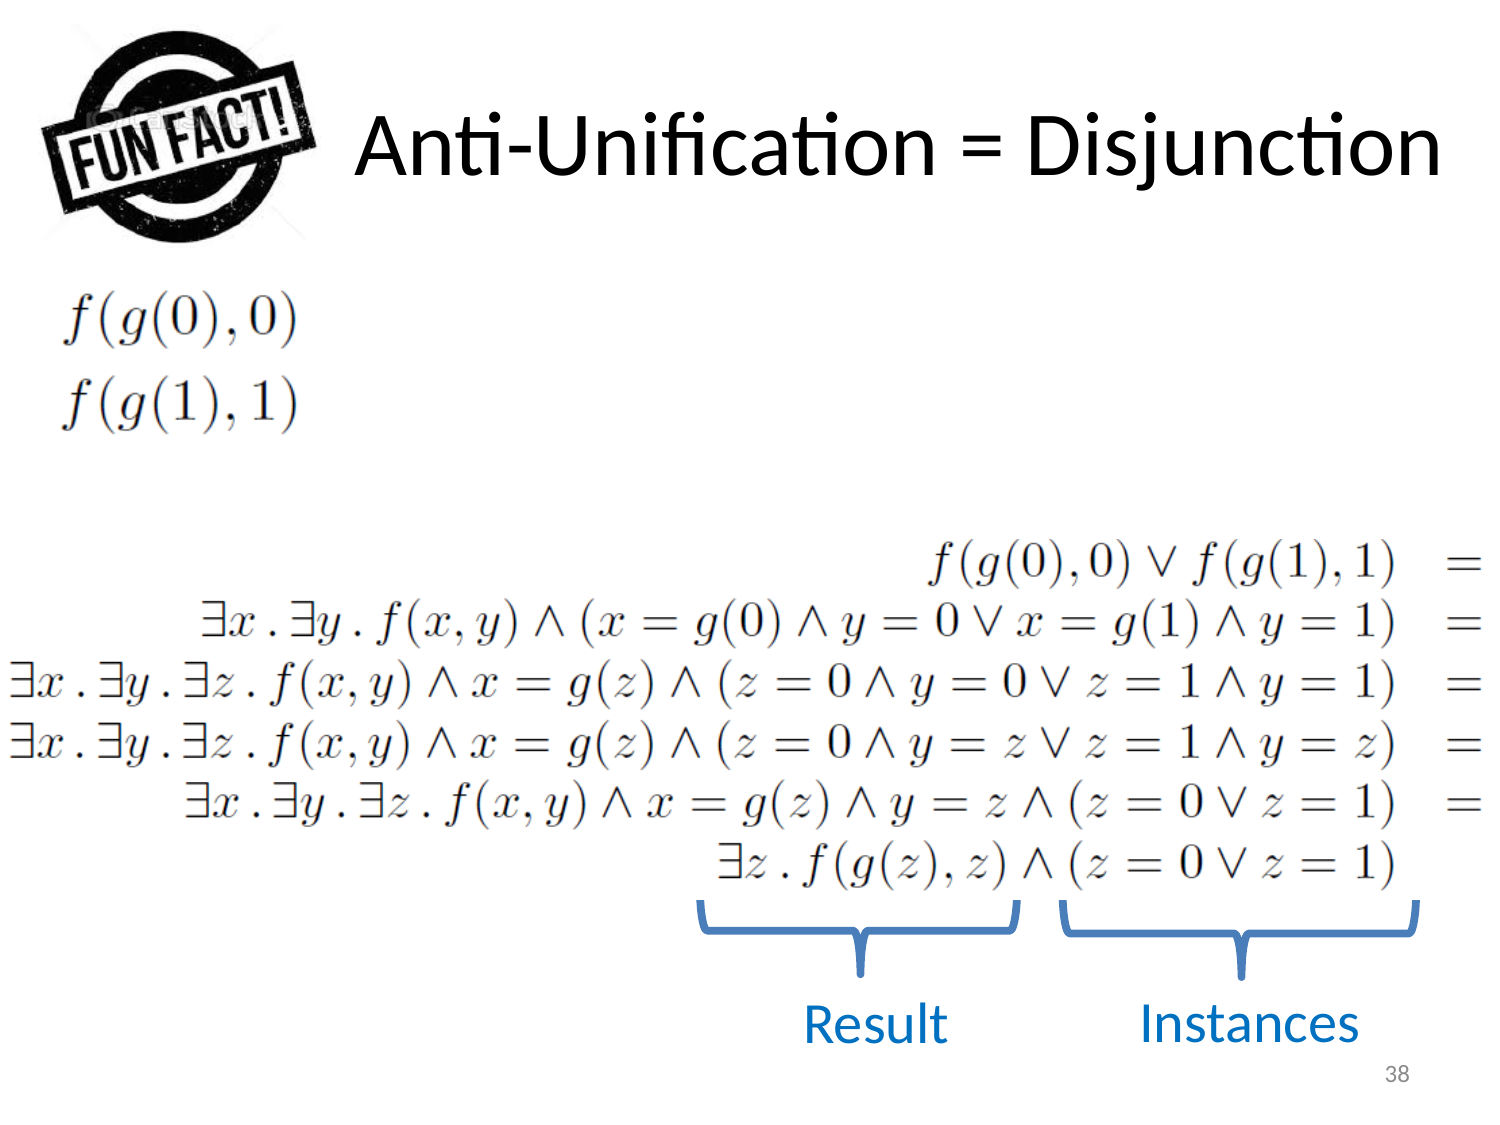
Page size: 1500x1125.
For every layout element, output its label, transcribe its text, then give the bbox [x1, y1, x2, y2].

title Anti-Unification = Disjunction [329, 45, 1475, 233]
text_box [1062, 909, 1417, 1064]
picture [0, 539, 1500, 901]
slide_number 38 [1074, 1042, 1425, 1103]
picture [31, 24, 326, 248]
picture [48, 282, 309, 352]
picture [45, 370, 304, 439]
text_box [699, 909, 1018, 1064]
